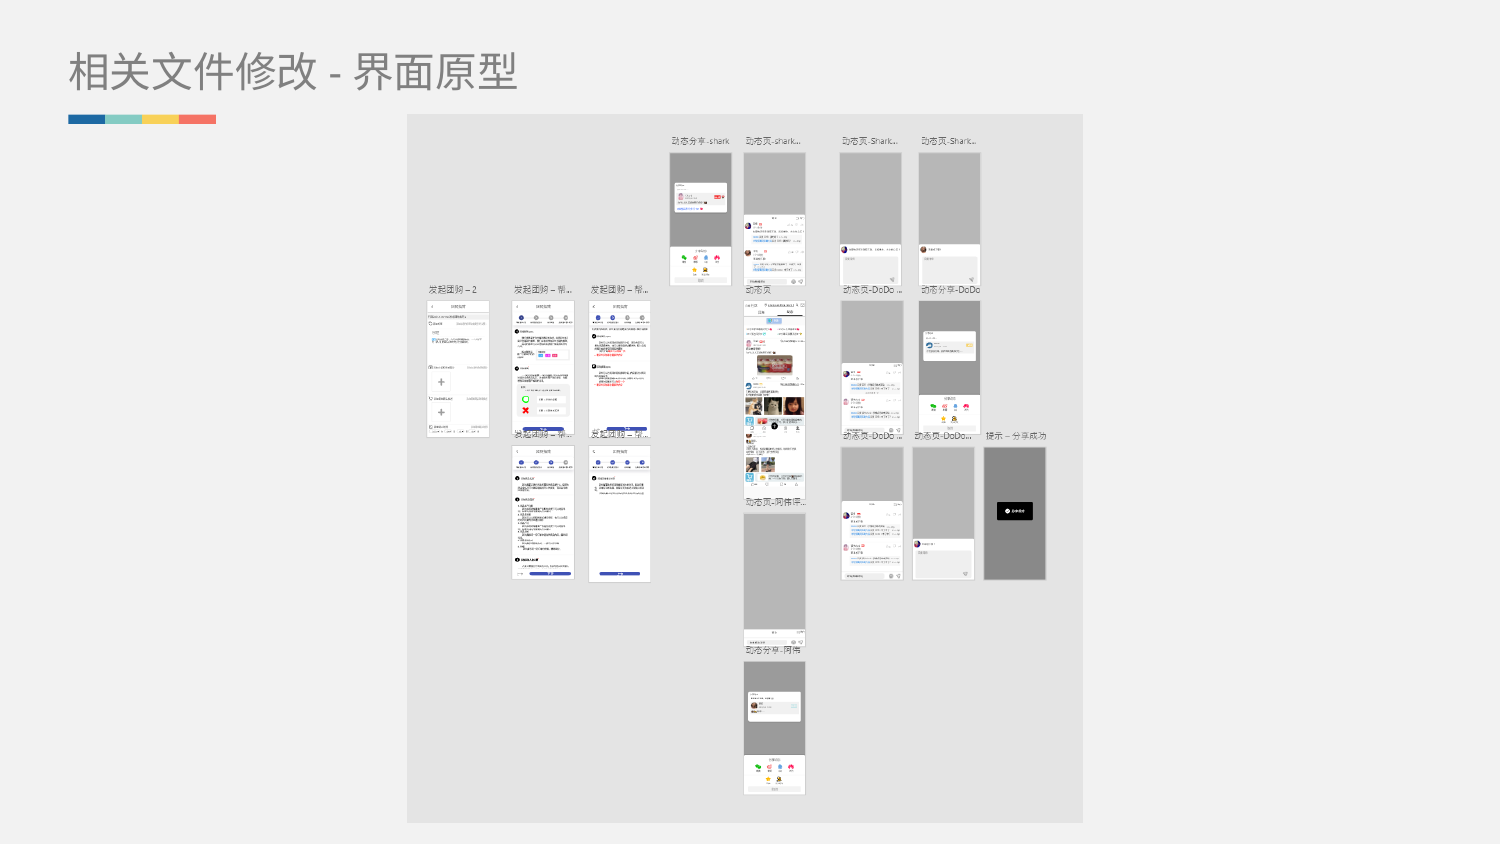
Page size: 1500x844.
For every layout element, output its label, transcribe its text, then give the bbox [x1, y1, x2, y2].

picture [407, 114, 1083, 824]
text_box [68, 114, 217, 125]
text_box 相关文件修改-界面原型 [68, 45, 694, 96]
